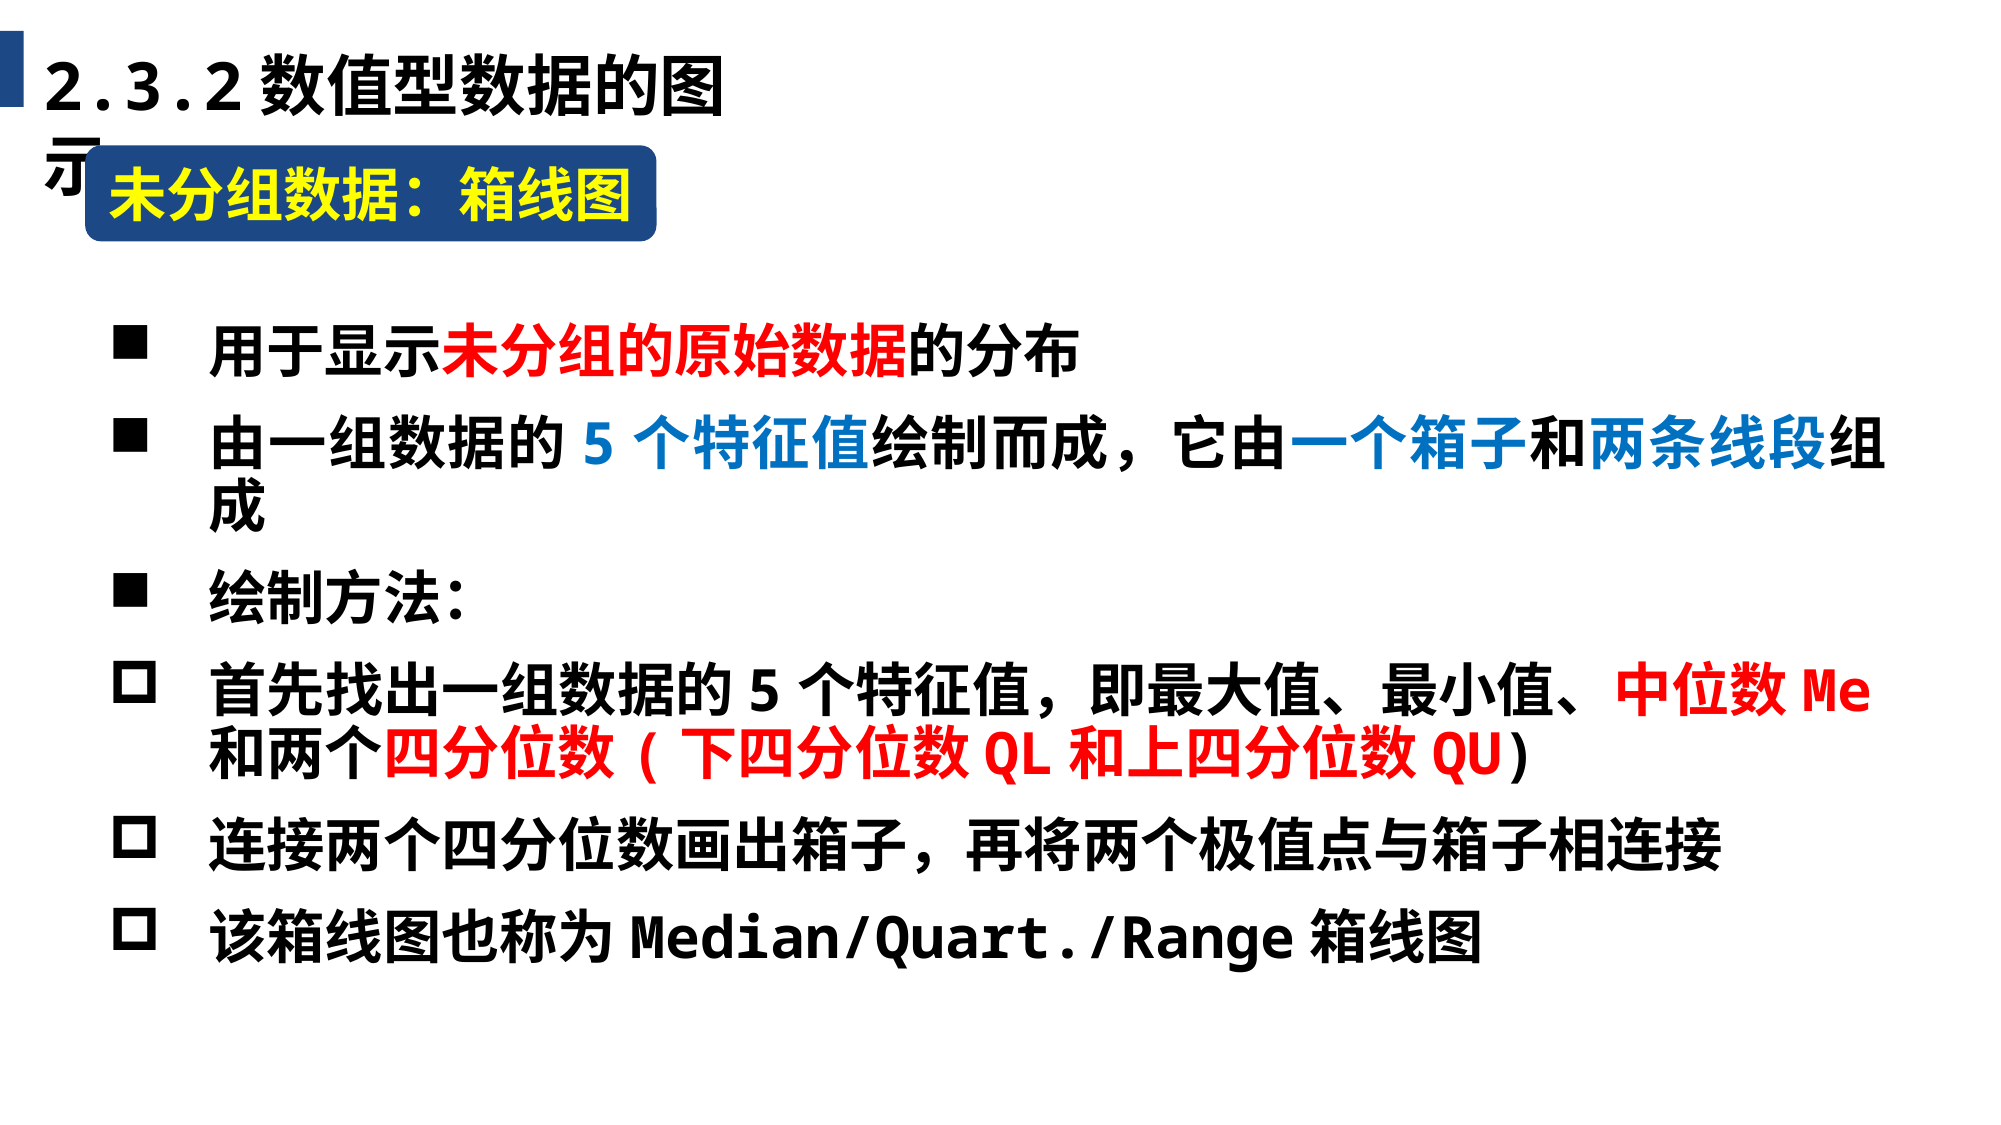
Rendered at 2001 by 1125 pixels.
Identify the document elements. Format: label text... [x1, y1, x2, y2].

text_box 用于显示未分组的原始数据的分布 由一组数据的5个特征值绘制而成，它由一个箱子和两条线段组成 绘制方法： 首先找出一组数据的5个特征值，即最大值、最小值、中位数Me和两个四分位数(下四分位数QL和上四分位数QU) 连接两个四分位数画出箱子，再将两个极值点与箱子相连接 该箱线图也称为Median/Quart./Range箱线图 [93, 314, 1901, 979]
text_box [0, 30, 24, 107]
text_box 2.3.2数值型数据的图示 [28, 36, 769, 211]
text_box 未分组数据：箱线图 [85, 145, 657, 242]
